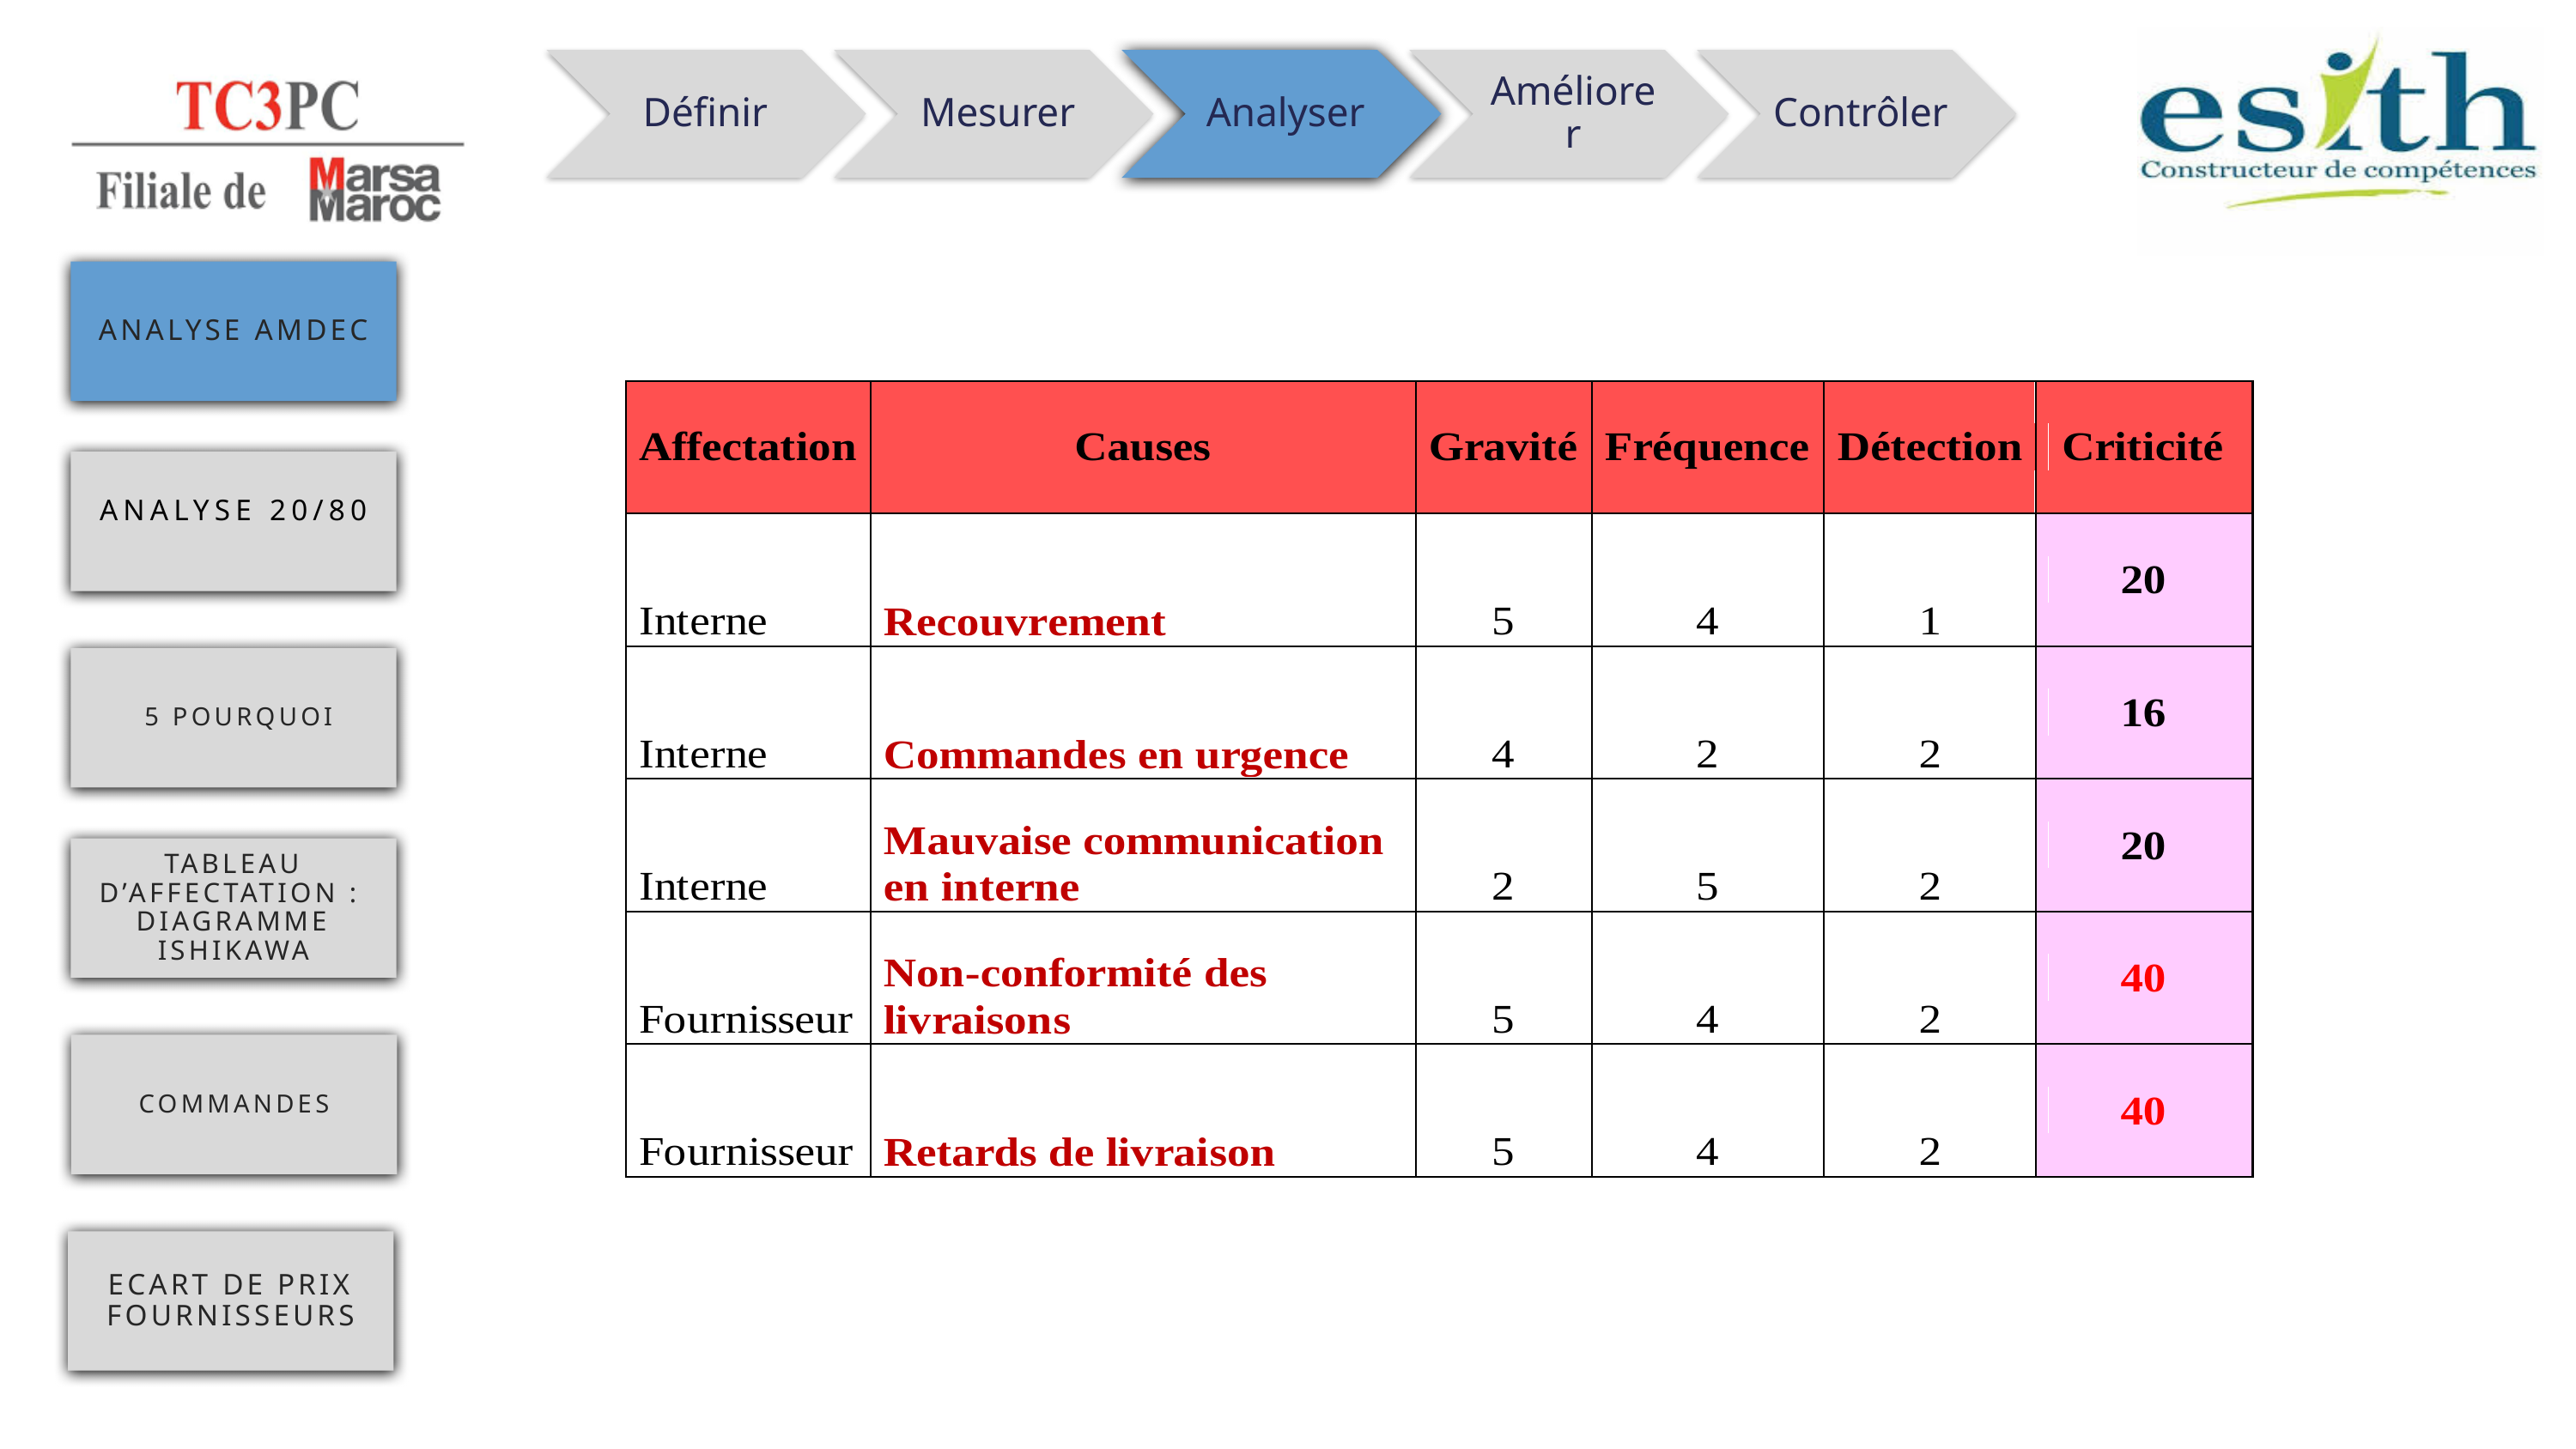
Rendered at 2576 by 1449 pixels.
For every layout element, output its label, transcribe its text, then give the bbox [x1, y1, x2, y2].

text_box Analyse AMDEC [70, 261, 397, 402]
picture [2137, 27, 2544, 256]
text_box COMMANDES [70, 1034, 398, 1174]
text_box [545, 41, 2018, 186]
text_box 5 POURQUOI [70, 648, 397, 788]
text_box Tableau d’affectation : DIAGRAMME ISHIKAWA [70, 838, 397, 978]
text_box ECART DE PRIX FOURNISSEURS [68, 1231, 394, 1371]
picture [584, 379, 2442, 1264]
text_box ANALYSE 20/80 [70, 452, 397, 591]
picture [45, 27, 502, 256]
